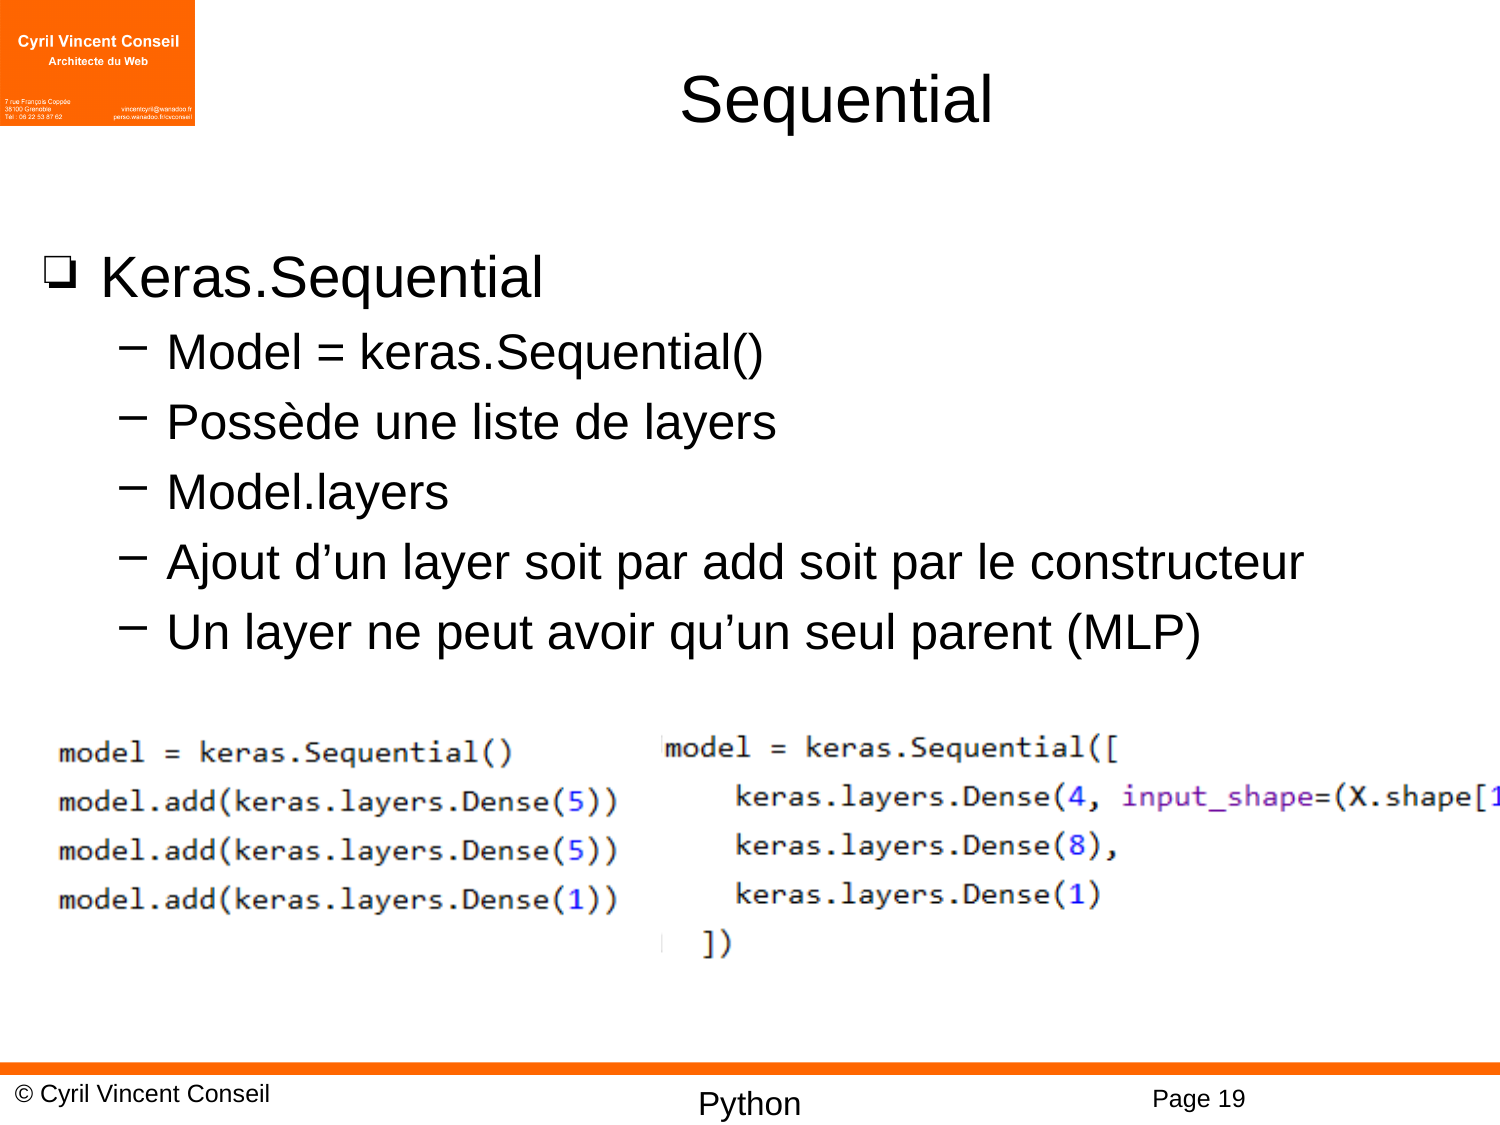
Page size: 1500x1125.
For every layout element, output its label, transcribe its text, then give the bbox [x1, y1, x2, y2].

title Sequential [194, 2, 1480, 190]
picture [55, 733, 641, 923]
list Keras.Sequential Model = keras.Sequential() Possède une liste de layers Model.layers Ajout d’un layer soit par add soit par le constructeur Un layer ne peut avoir qu’un seul parent (MLP) [29, 231, 1468, 1059]
picture [660, 727, 1500, 988]
picture [0, 0, 195, 126]
